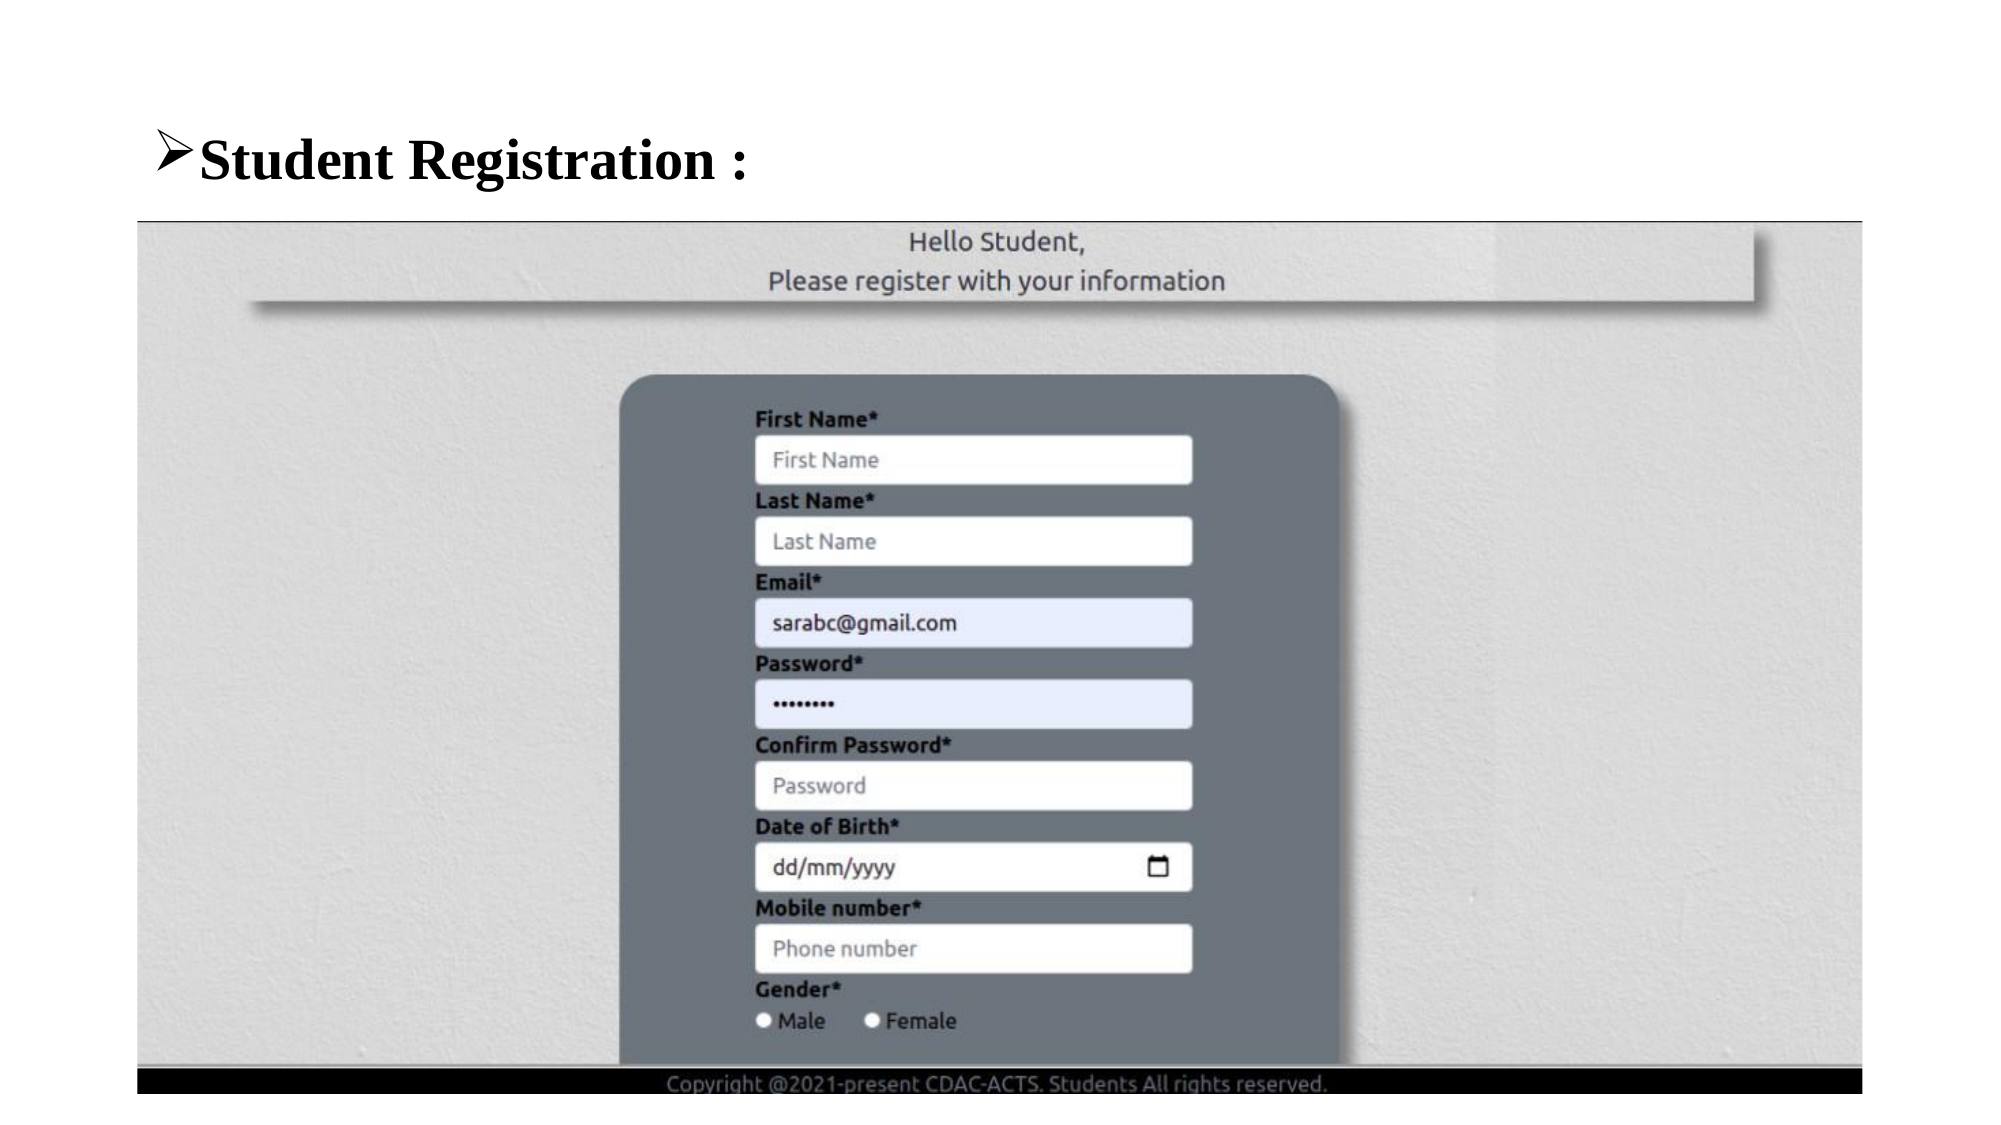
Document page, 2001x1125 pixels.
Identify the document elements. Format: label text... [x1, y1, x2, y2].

title Student Registration : [137, 52, 1863, 221]
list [137, 221, 1863, 1094]
